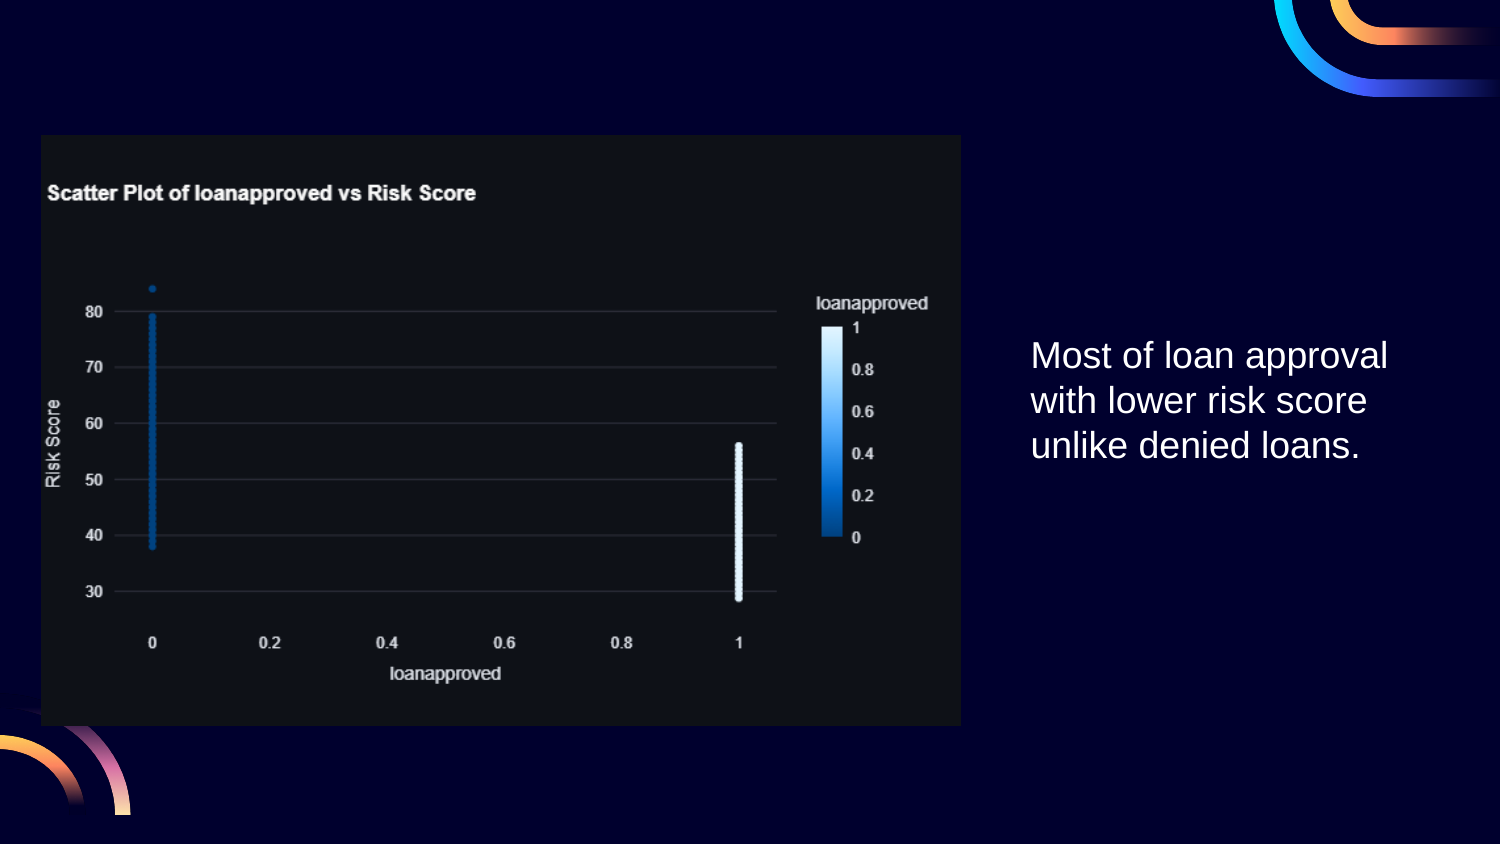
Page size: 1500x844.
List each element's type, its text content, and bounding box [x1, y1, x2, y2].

text_box Most of loan approval with lower risk score unlike denied loans. [1015, 323, 1480, 474]
picture [0, 134, 961, 844]
picture [1239, 0, 1500, 127]
